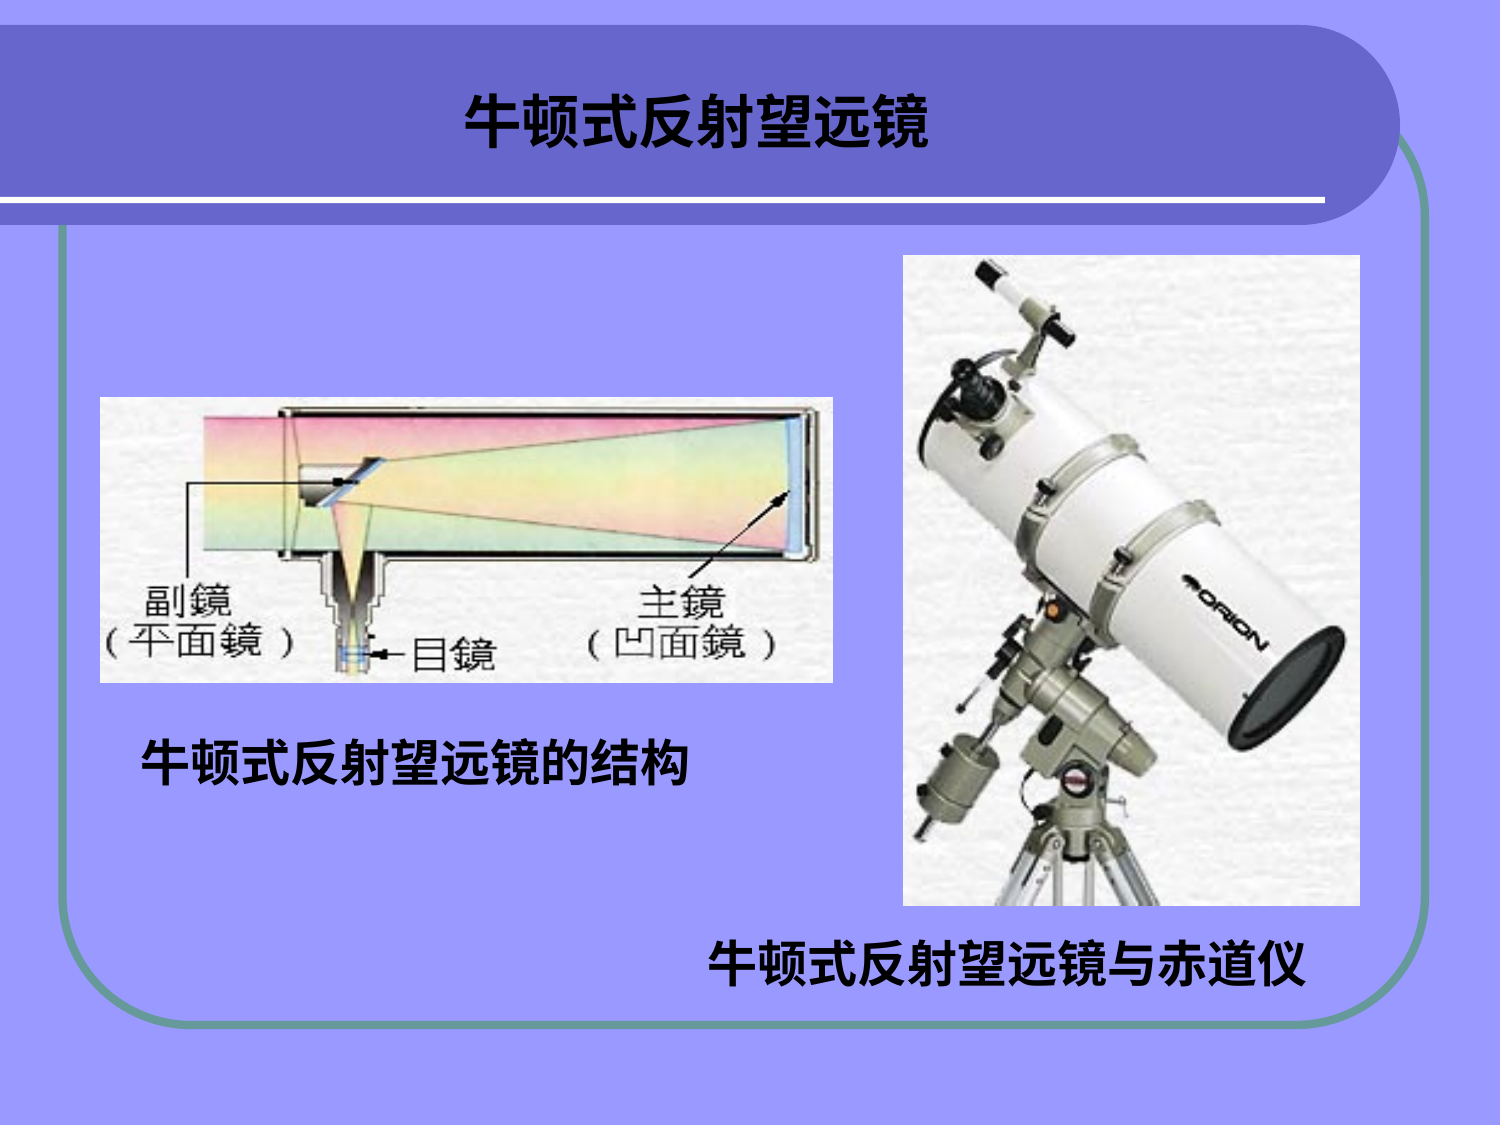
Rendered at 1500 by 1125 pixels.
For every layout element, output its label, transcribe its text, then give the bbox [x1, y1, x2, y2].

text_box 牛顿式反射望远镜的结构 [125, 716, 719, 801]
text_box 牛顿式反射望远镜与赤道仪 [692, 916, 1336, 1002]
picture [100, 397, 833, 683]
text_box 牛顿式反射望远镜 [348, 78, 1046, 163]
picture [903, 255, 1360, 906]
